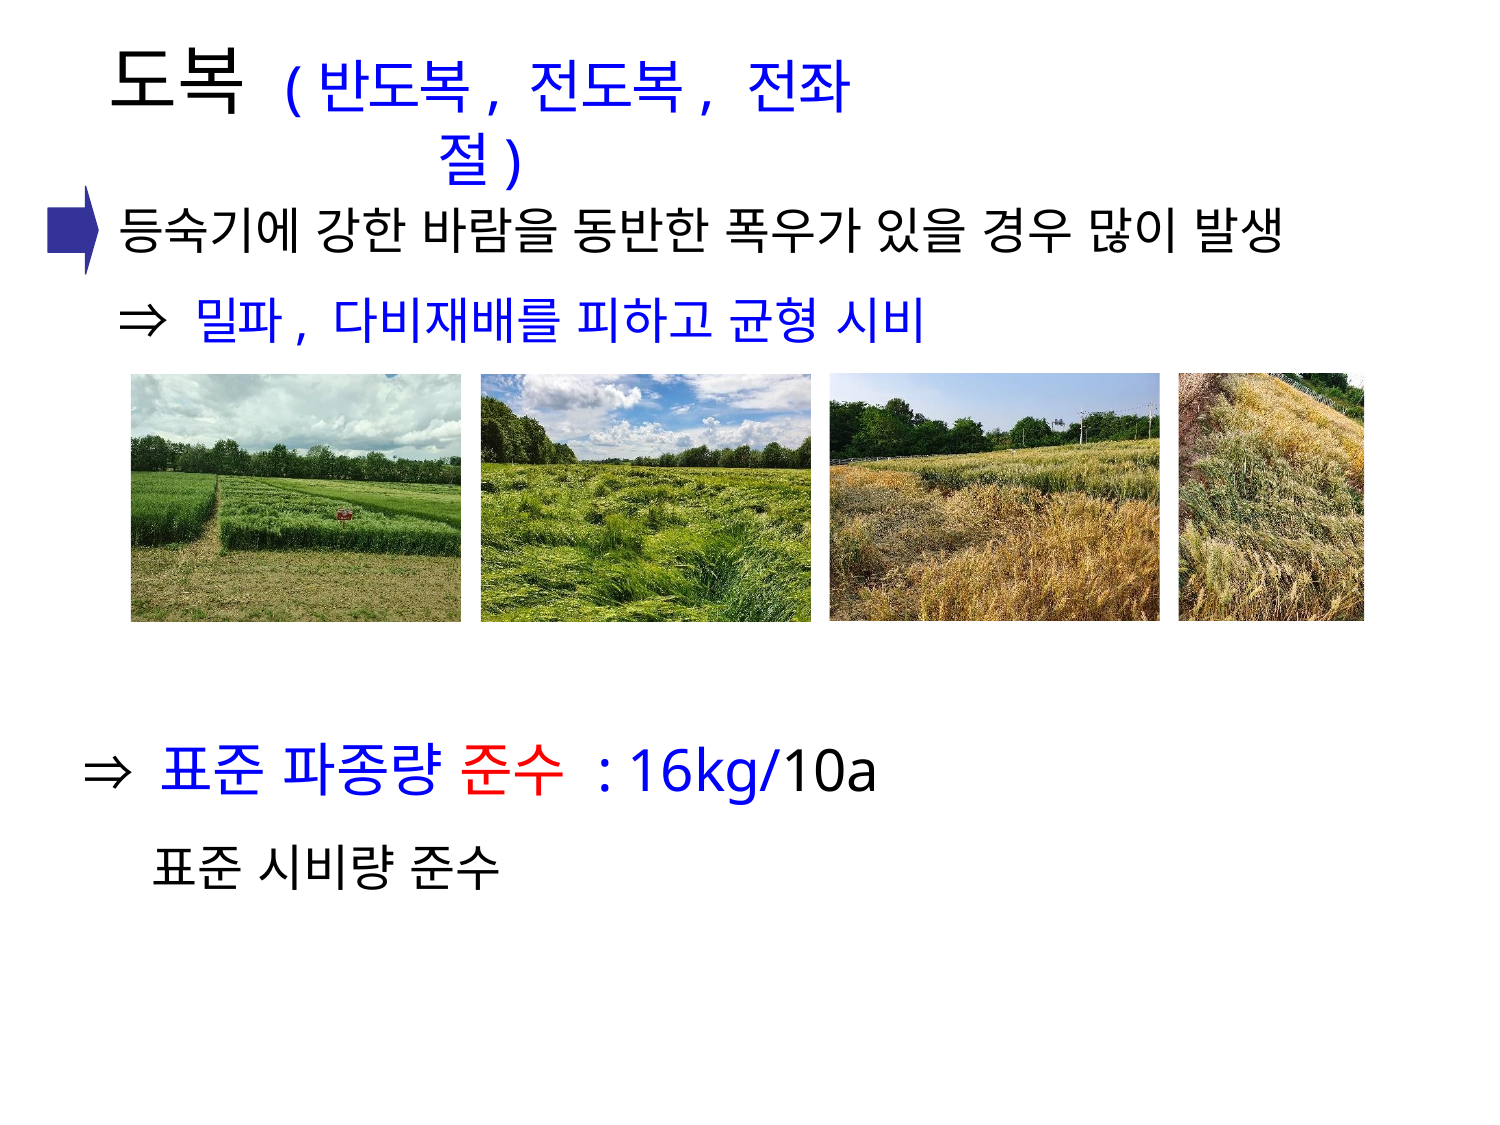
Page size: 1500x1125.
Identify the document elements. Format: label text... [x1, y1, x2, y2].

text_box 등숙기에 강한 바람을 동반한 폭우가 있을 경우 많이 발생 ⇒ 밀파, 다비재배를 피하고 균형 시비 [116, 167, 1404, 350]
text_box [130, 374, 461, 622]
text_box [46, 185, 100, 275]
text_box [1178, 373, 1365, 621]
text_box ⇒ 표준 파종량 준수 : 16kg/10a 표준 시비량 준수 [42, 730, 1486, 897]
text_box [829, 373, 1160, 621]
title 도복 (반도복, 전도복, 전좌절) [77, 17, 880, 208]
text_box [480, 374, 811, 622]
